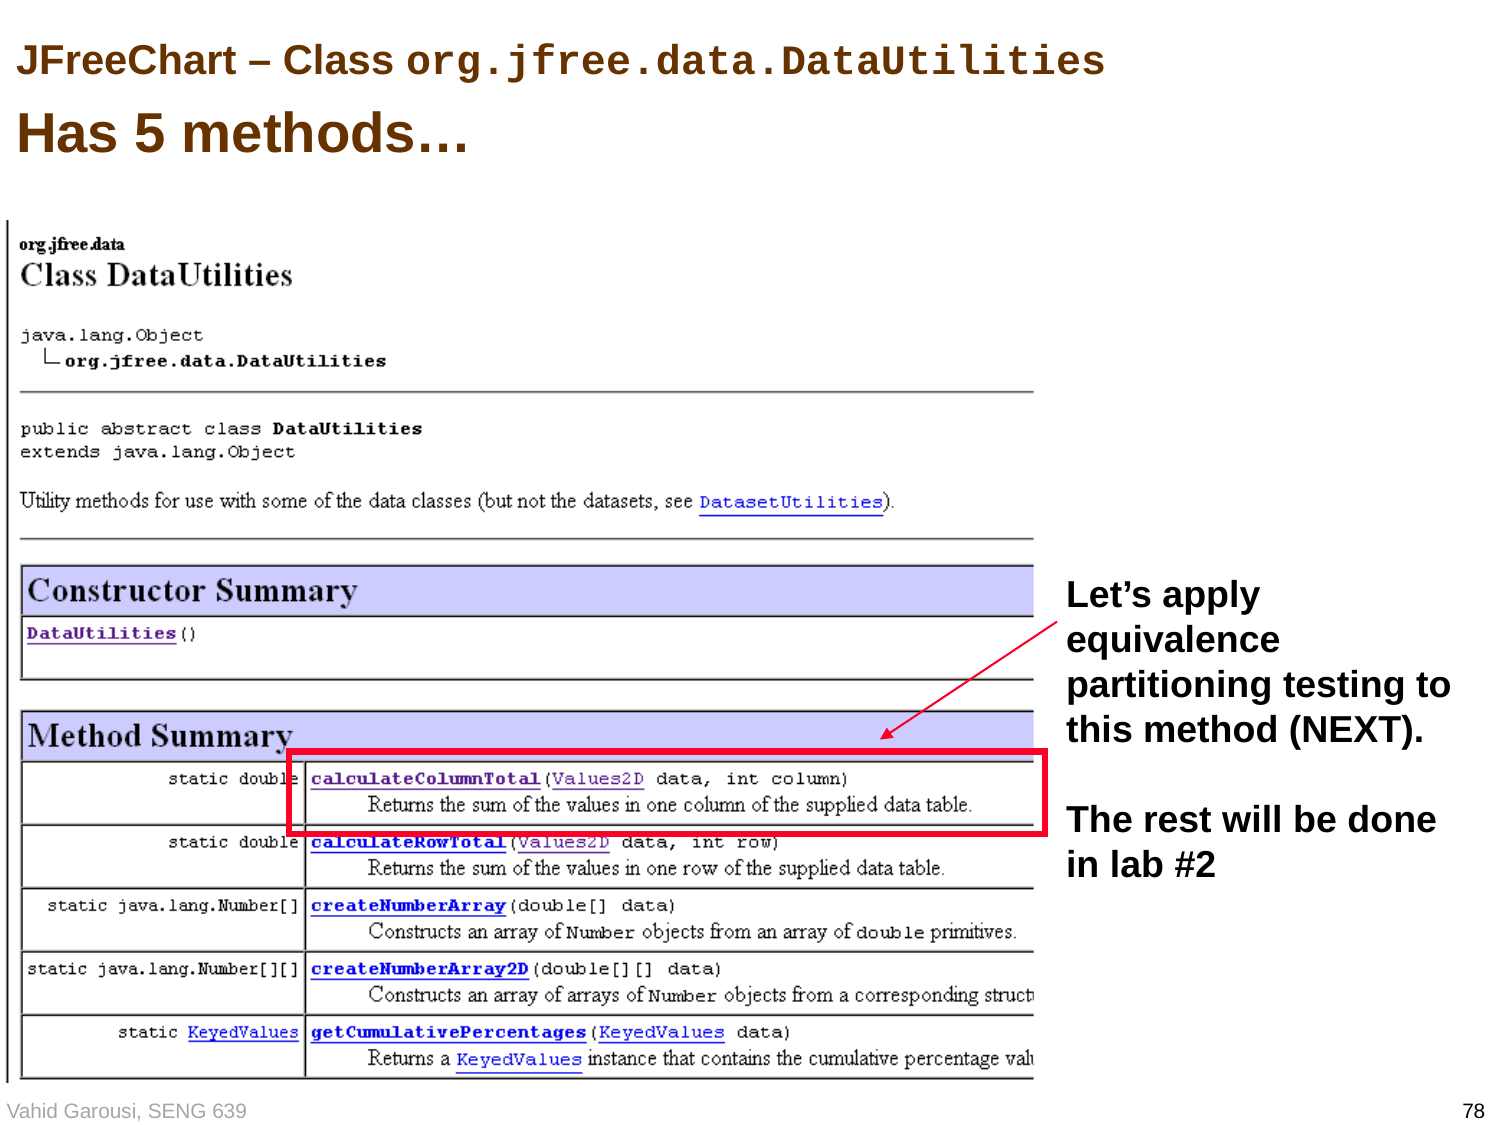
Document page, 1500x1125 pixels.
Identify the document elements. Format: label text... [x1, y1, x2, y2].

picture [5, 219, 1034, 1083]
title JFreeChart – Class org.jfree.data.DataUtilities Has 5 methods… [0, 37, 1500, 150]
text_box Let’s apply equivalence partitioning testing to this method (NEXT). The rest will be done in lab #2 [1051, 562, 1495, 938]
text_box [288, 621, 1058, 835]
